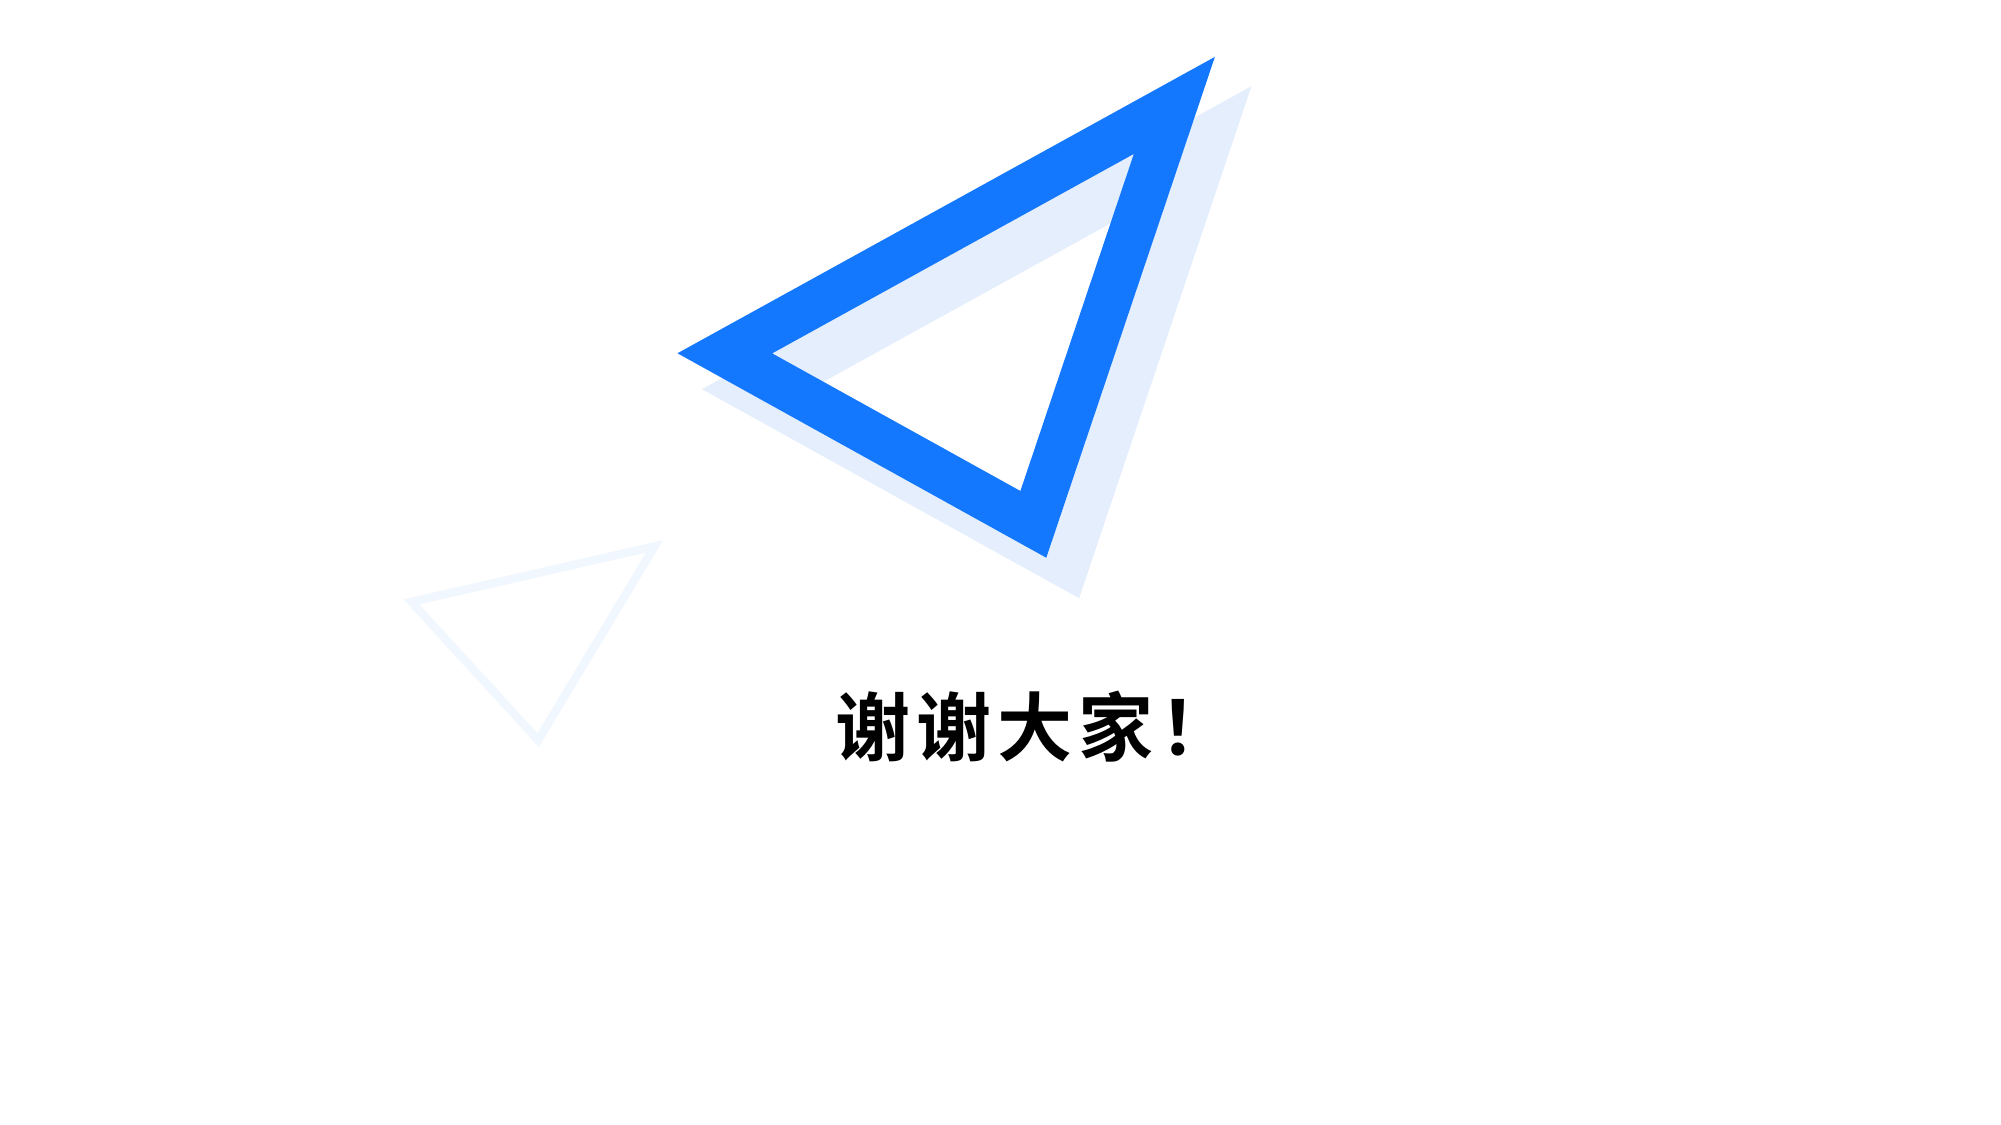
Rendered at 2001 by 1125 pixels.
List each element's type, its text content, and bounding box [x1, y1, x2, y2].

title 谢谢大家！ [584, 636, 1416, 777]
